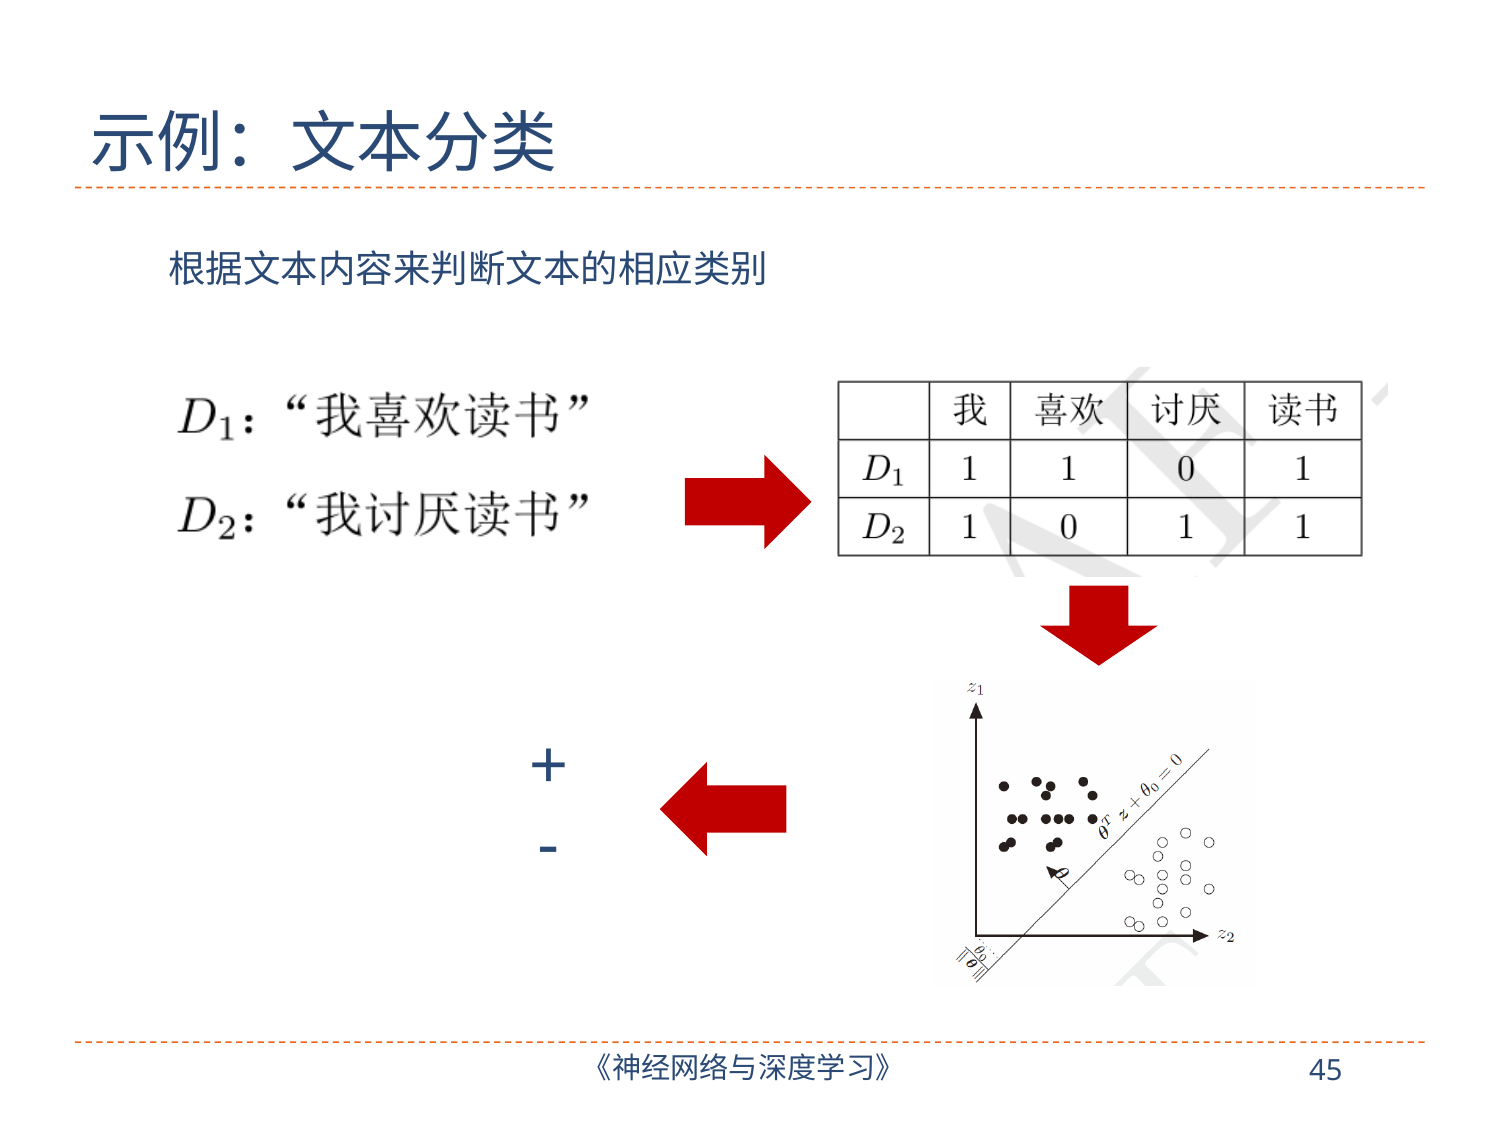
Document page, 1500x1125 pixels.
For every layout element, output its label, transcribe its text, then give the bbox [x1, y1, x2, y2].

text_box [684, 454, 802, 550]
picture [807, 367, 1388, 577]
picture [933, 680, 1256, 986]
text_box 根据文本内容来判断文本的相应类别 [153, 237, 784, 298]
picture [150, 367, 661, 560]
text_box [659, 761, 787, 857]
title 示例：文本分类 [75, 24, 1425, 188]
text_box [1039, 590, 1158, 666]
text_box + - [514, 713, 583, 889]
